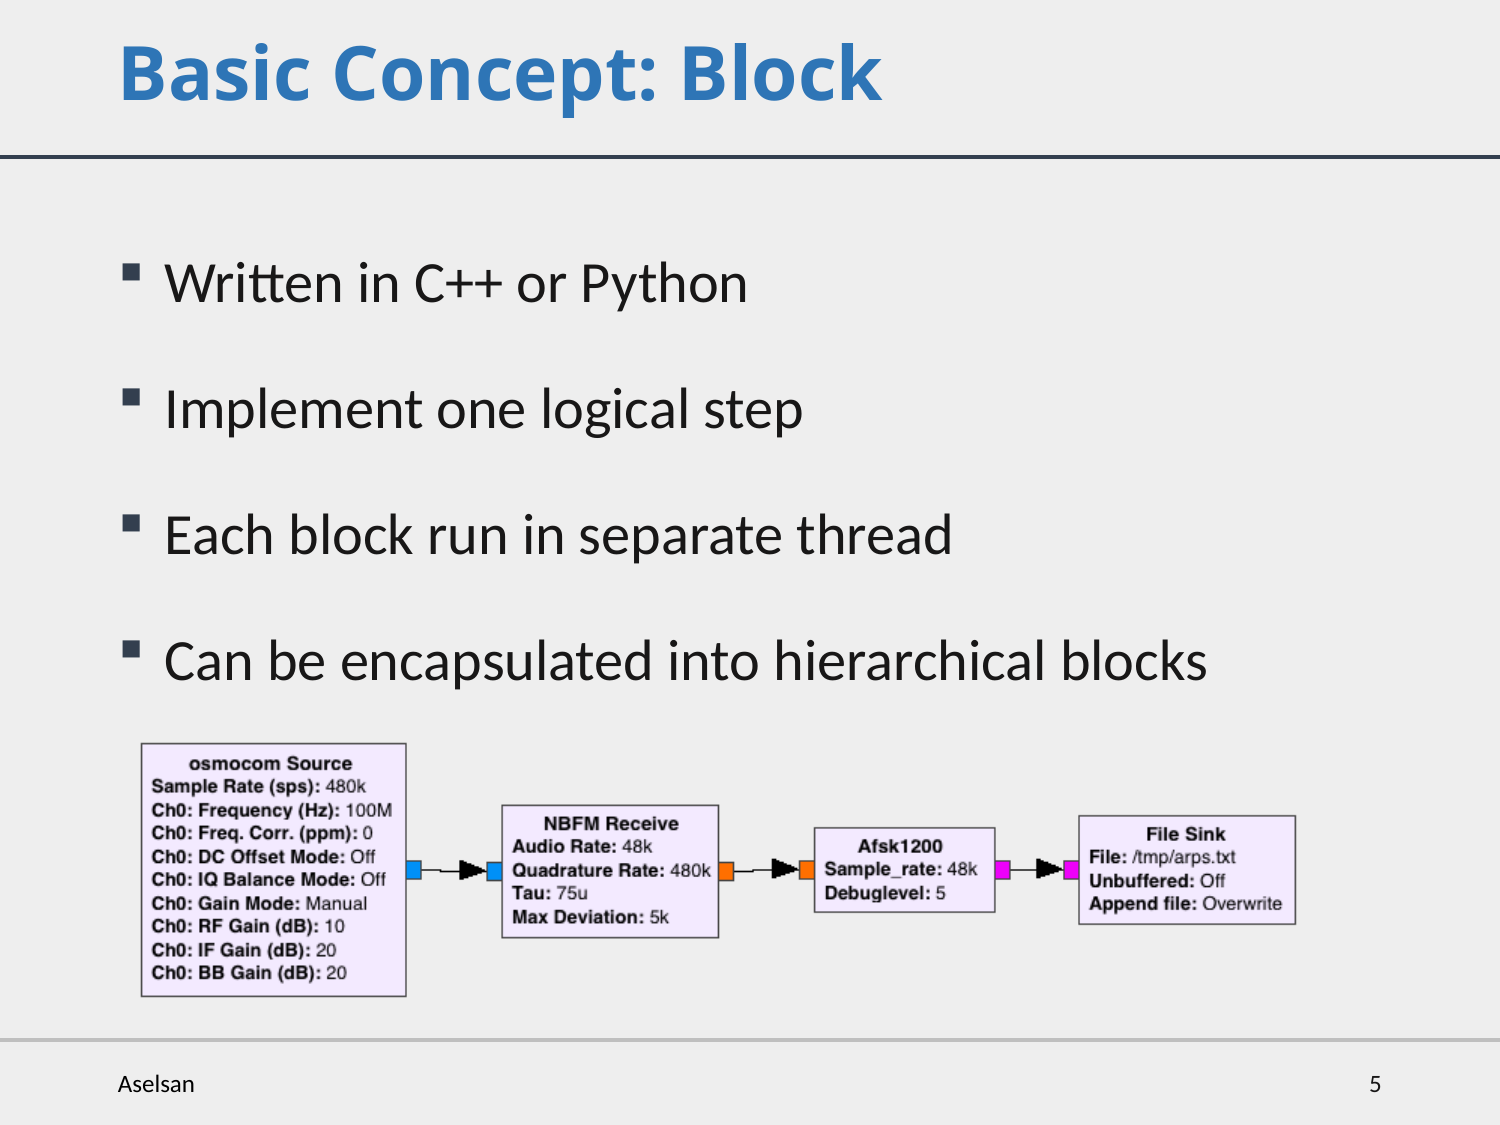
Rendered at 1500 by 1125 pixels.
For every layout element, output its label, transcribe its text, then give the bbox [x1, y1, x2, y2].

title Basic Concept: Block [103, 0, 1397, 153]
picture [93, 720, 1388, 1017]
slide_number 5 [1059, 1040, 1397, 1125]
footer Aselsan [103, 1040, 610, 1125]
list Written in C++ or Python Implement one logical step Each block run in separate thread Can be encapsulated into hierarchical blocks [103, 201, 1397, 1030]
